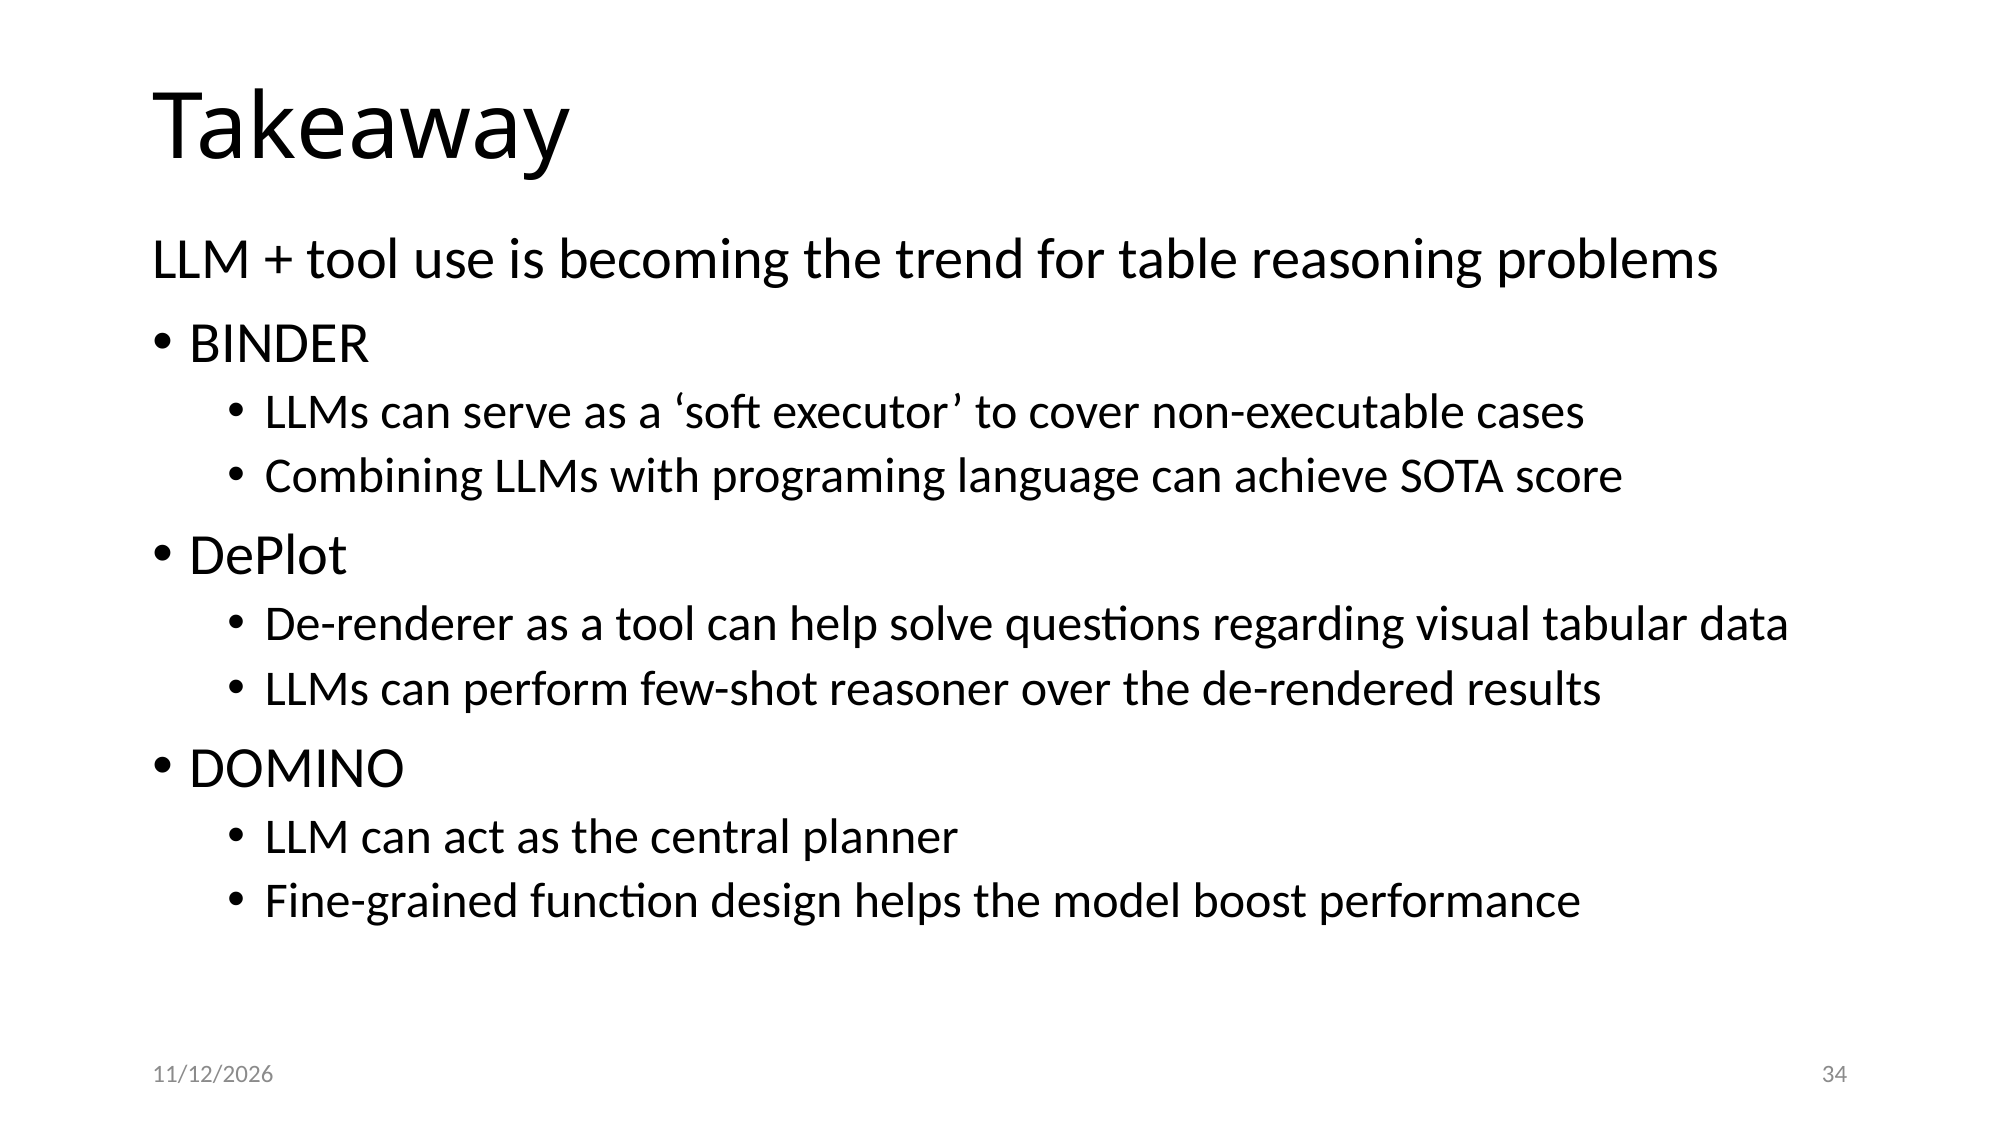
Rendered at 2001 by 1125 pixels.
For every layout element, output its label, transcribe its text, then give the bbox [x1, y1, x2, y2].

slide_number 34 [1412, 1042, 1863, 1103]
title Takeaway [137, 59, 1863, 199]
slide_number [137, 1042, 588, 1103]
list LLM + tool use is becoming the trend for table reasoning problems BINDER LLMs can serve as a ‘soft executor’ to cover non-executable cases Combining LLMs with programing language can achieve SOTA score DePlot De-renderer as a tool can help solve questions regarding visual tabular data LLMs can perform few-shot reasoner over the de-rendered results DOMINO LLM can act as the central planner Fine-grained function design helps the model boost performance [137, 220, 1863, 1014]
